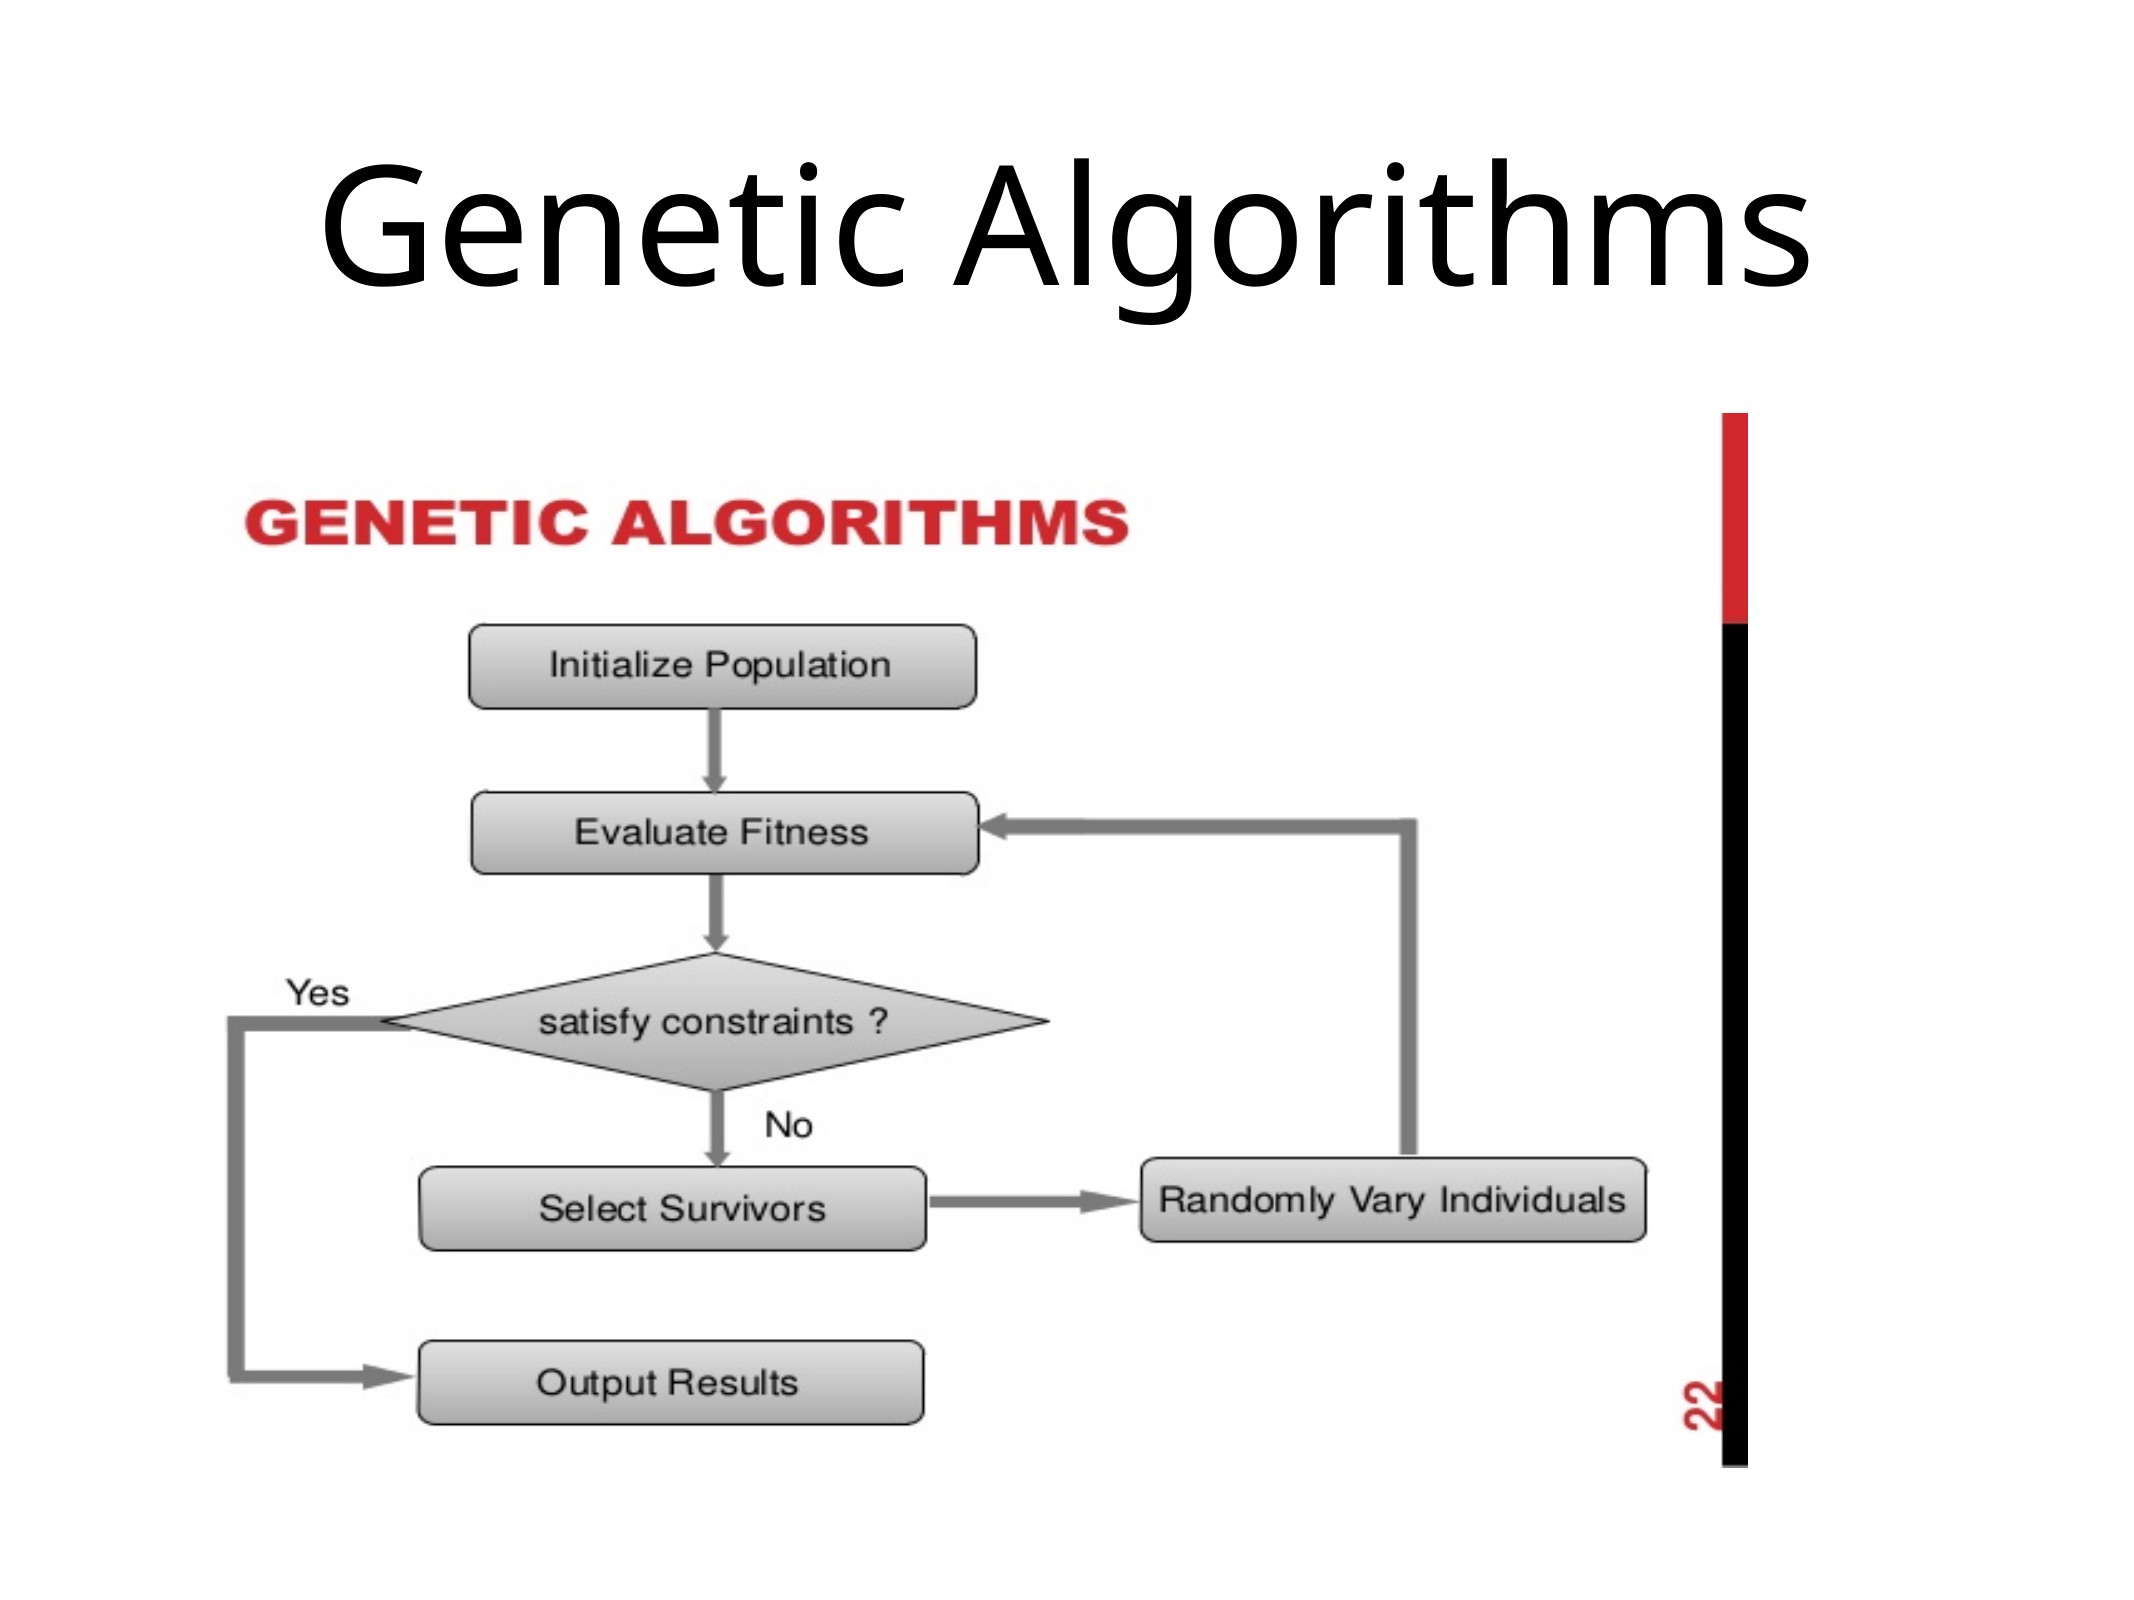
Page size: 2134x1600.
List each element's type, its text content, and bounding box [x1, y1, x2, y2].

picture [148, 412, 1748, 1469]
title Genetic Algorithms [155, 41, 1978, 397]
